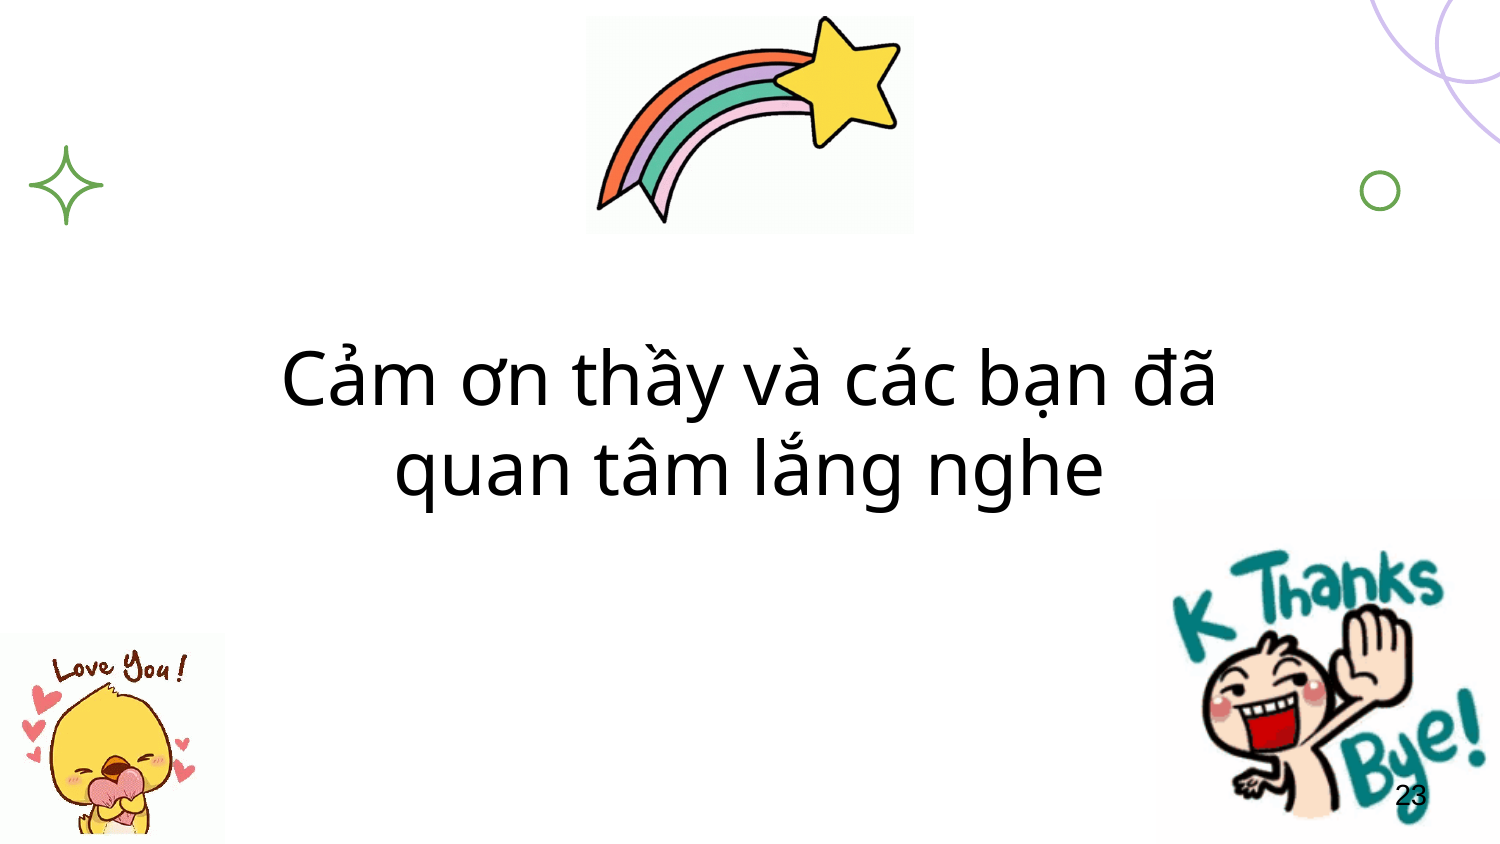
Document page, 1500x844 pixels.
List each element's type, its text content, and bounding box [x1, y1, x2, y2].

picture [585, 16, 915, 234]
picture [0, 632, 225, 844]
text_box Cảm ơn thầy và các bạn đã quan tâm lắng nghe [210, 323, 1290, 519]
picture [1155, 499, 1500, 844]
